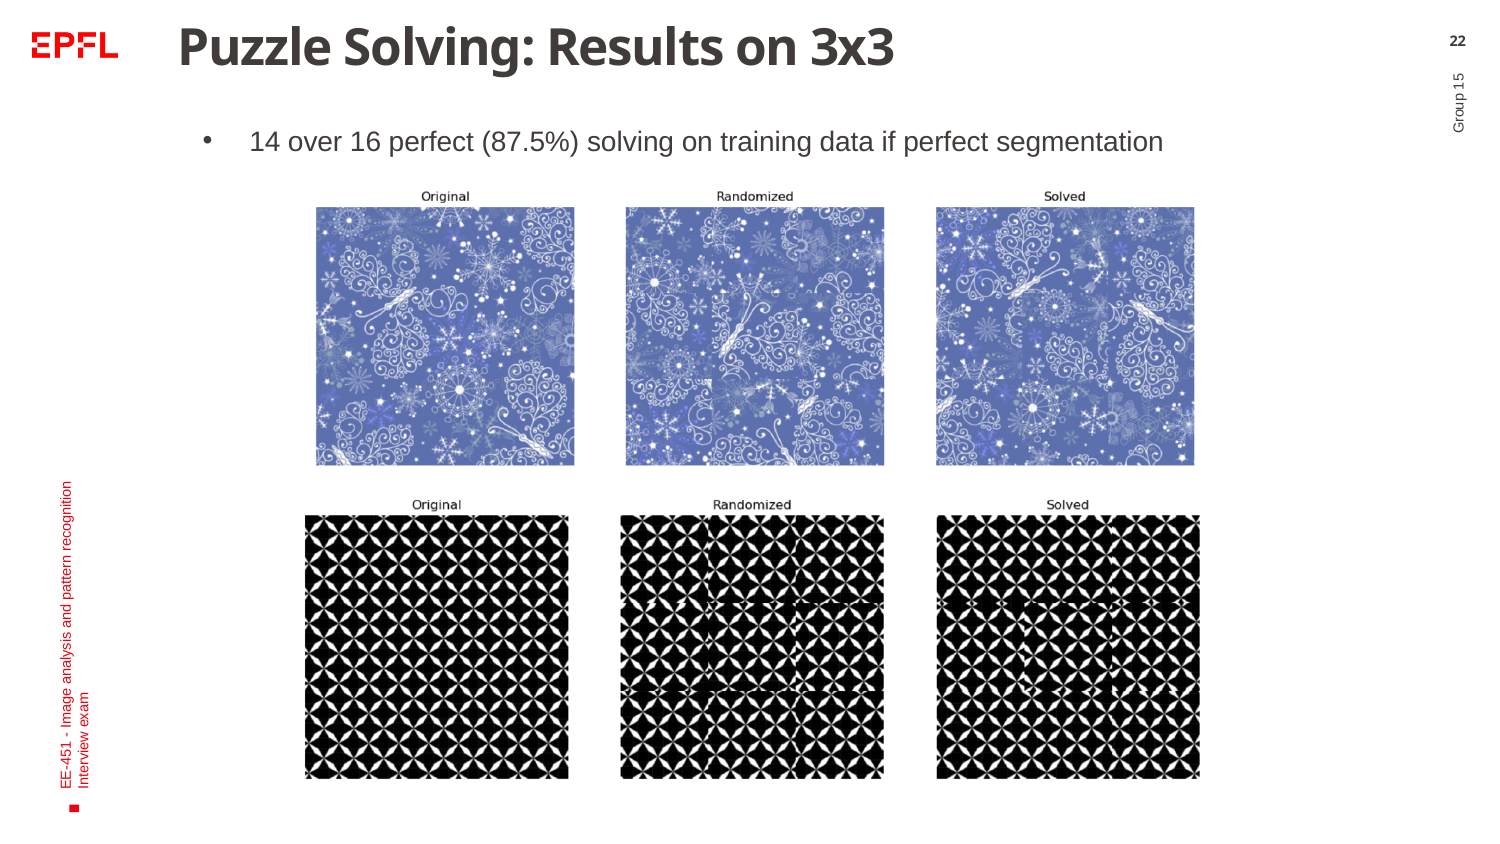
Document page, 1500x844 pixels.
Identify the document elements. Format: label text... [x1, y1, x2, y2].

slide_number 22 [1415, 32, 1500, 59]
footer Group 15 [1415, 59, 1500, 641]
slide_number EE-451 - Image analysis and pattern recognition Interview exam [0, 264, 149, 805]
picture [283, 185, 1217, 478]
title Puzzle Solving: Results on 3x3 [148, 21, 1020, 117]
text_box 14 over 16 perfect (87.5%) solving on training data if perfect segmentation [187, 116, 1278, 199]
picture [21, 21, 129, 69]
picture [283, 489, 1217, 792]
